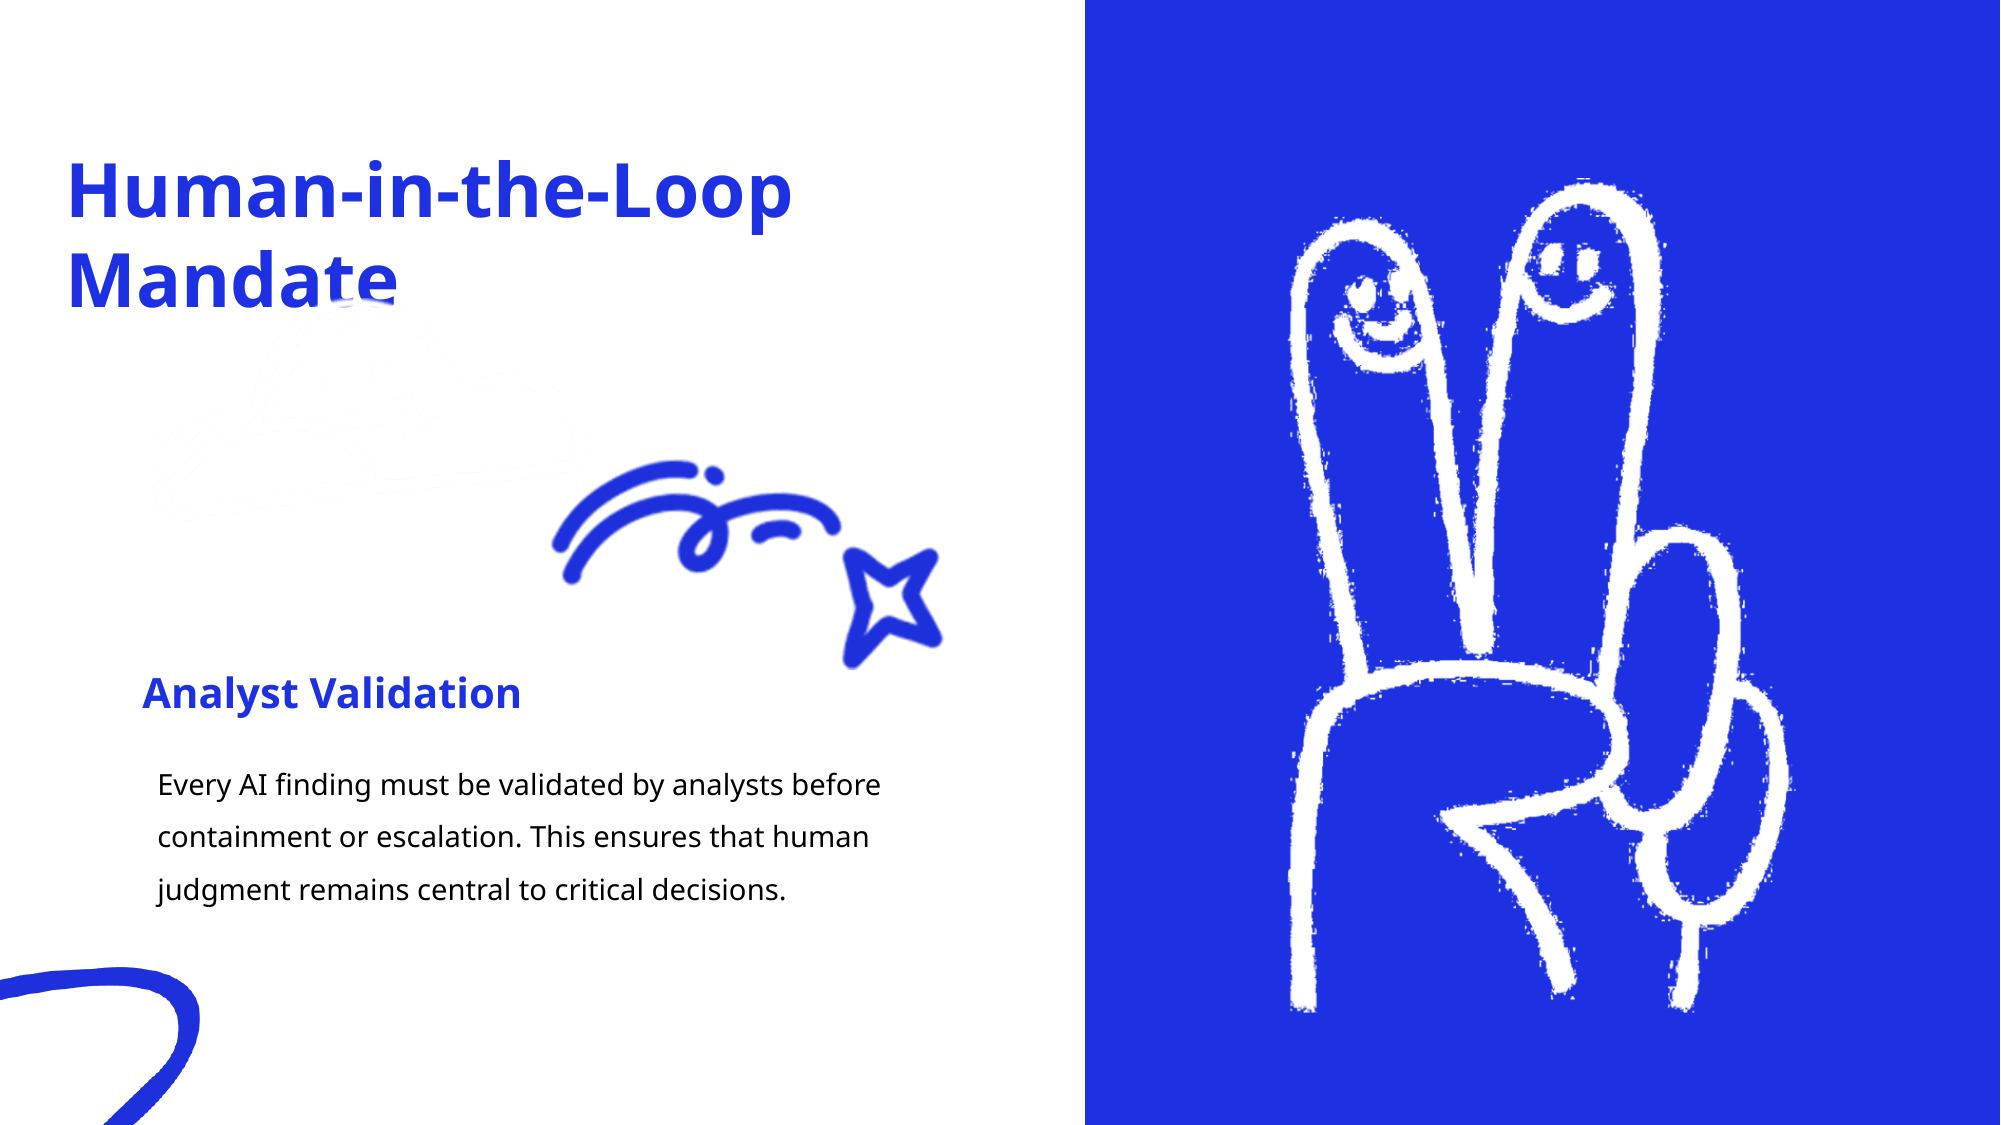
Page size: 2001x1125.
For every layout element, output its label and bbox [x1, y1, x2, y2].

picture [1287, 178, 1796, 1013]
picture [0, 0, 1085, 1125]
